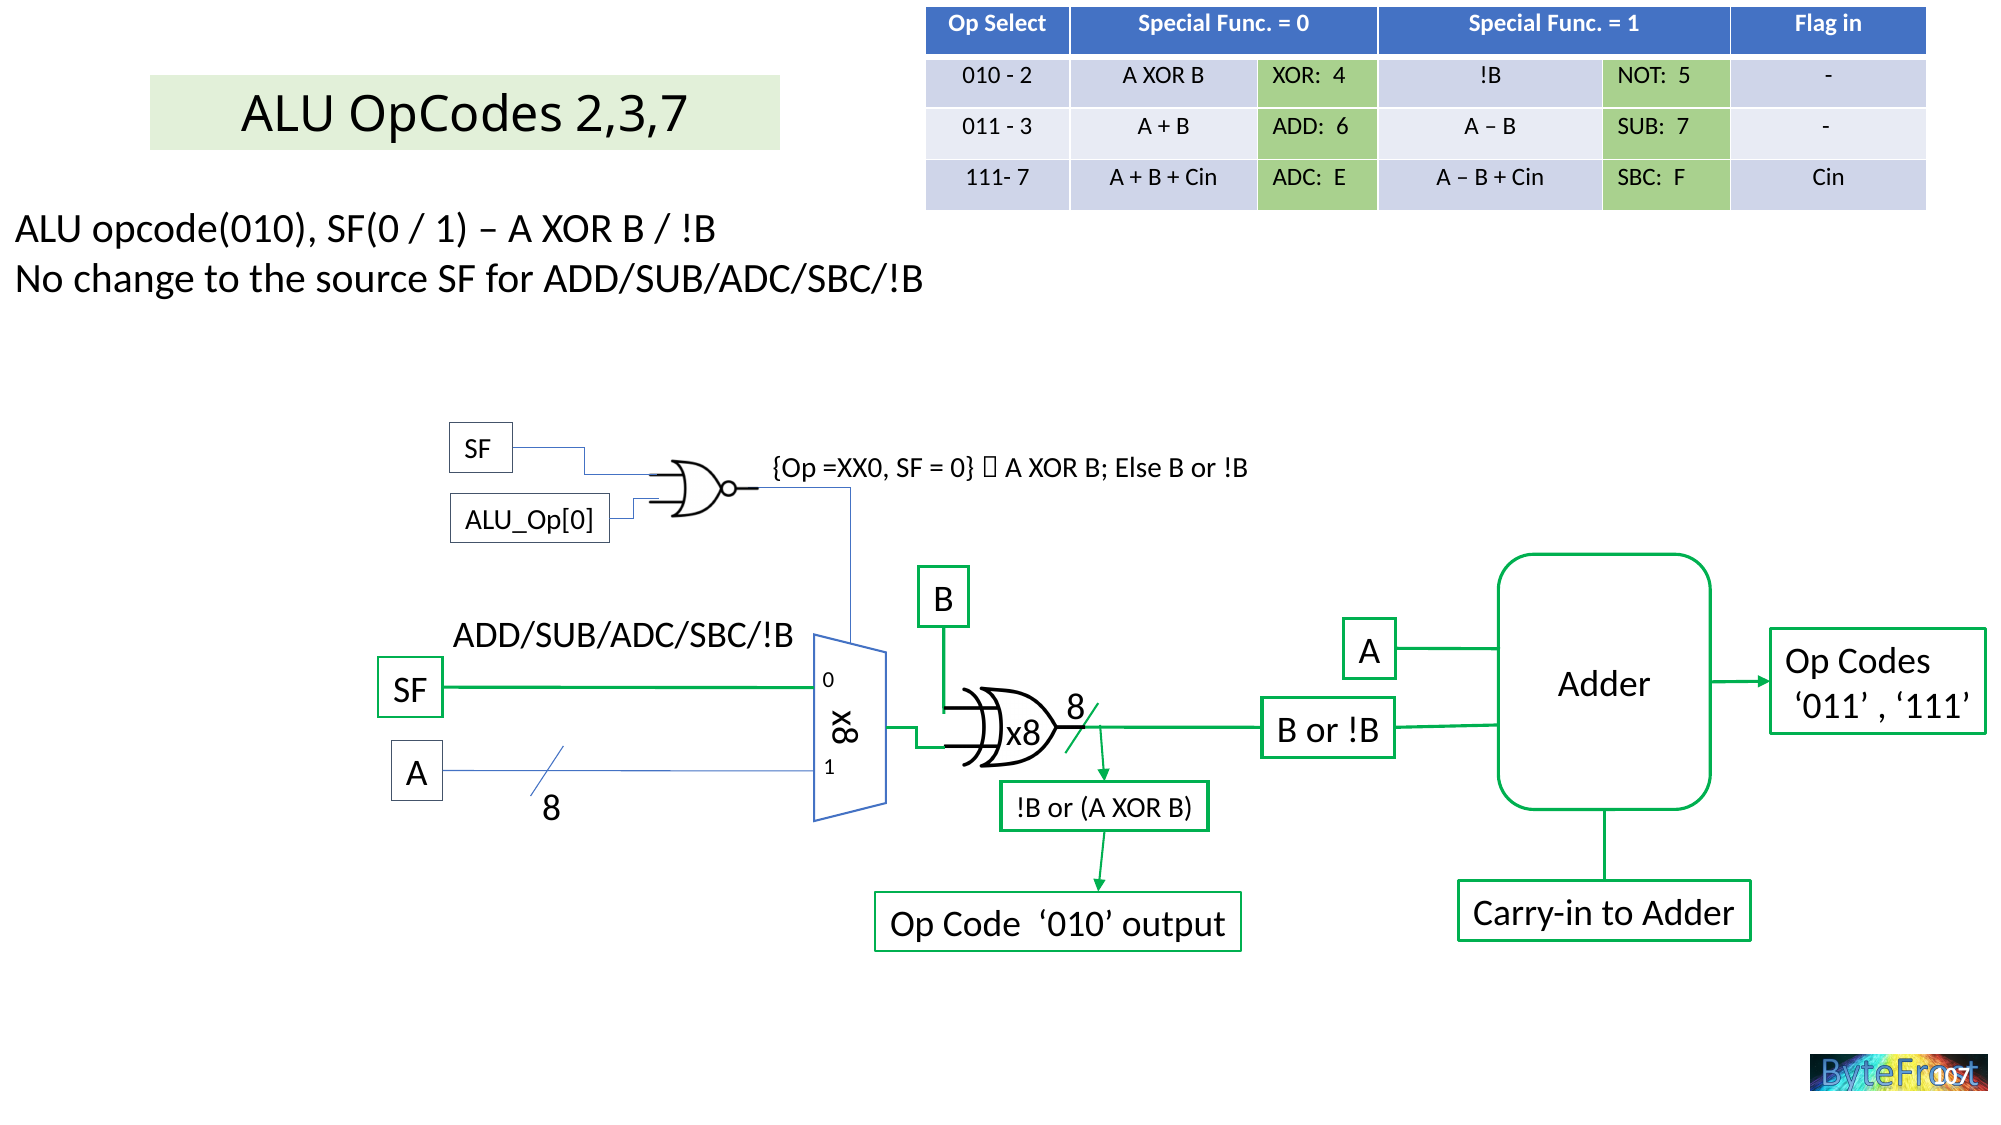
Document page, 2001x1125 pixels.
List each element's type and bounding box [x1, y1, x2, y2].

table_cell [1071, 160, 1257, 210]
table_cell [1731, 160, 1926, 210]
picture [943, 683, 1086, 771]
picture [1810, 1054, 1988, 1091]
text_box [918, 566, 969, 683]
table_cell [1258, 160, 1377, 210]
table_header [1379, 7, 1730, 54]
text_box [450, 493, 659, 543]
table_cell [926, 160, 1069, 210]
table_cell [1603, 160, 1730, 210]
text_box [449, 422, 657, 475]
text_box [1770, 628, 1986, 734]
table_cell [1379, 160, 1602, 210]
table_cell [1379, 60, 1602, 107]
table_cell [1071, 109, 1257, 159]
table_cell [1603, 60, 1730, 107]
text_box [378, 440, 1264, 836]
table_cell [1258, 109, 1377, 159]
table_header [926, 7, 1069, 54]
table_cell [1071, 60, 1257, 107]
text_box [1535, 1044, 1986, 1105]
subtitle [0, 193, 1500, 342]
table_header [1071, 7, 1377, 54]
table_cell [1258, 60, 1377, 107]
table_cell [926, 60, 1069, 107]
table_cell [1731, 109, 1926, 159]
picture [639, 425, 767, 553]
table_cell [1379, 109, 1602, 159]
table_cell [1603, 109, 1730, 159]
table_cell [1731, 60, 1926, 107]
table_cell [926, 109, 1069, 159]
text_box [875, 553, 1769, 952]
table_header [1731, 7, 1926, 54]
title [150, 75, 780, 150]
